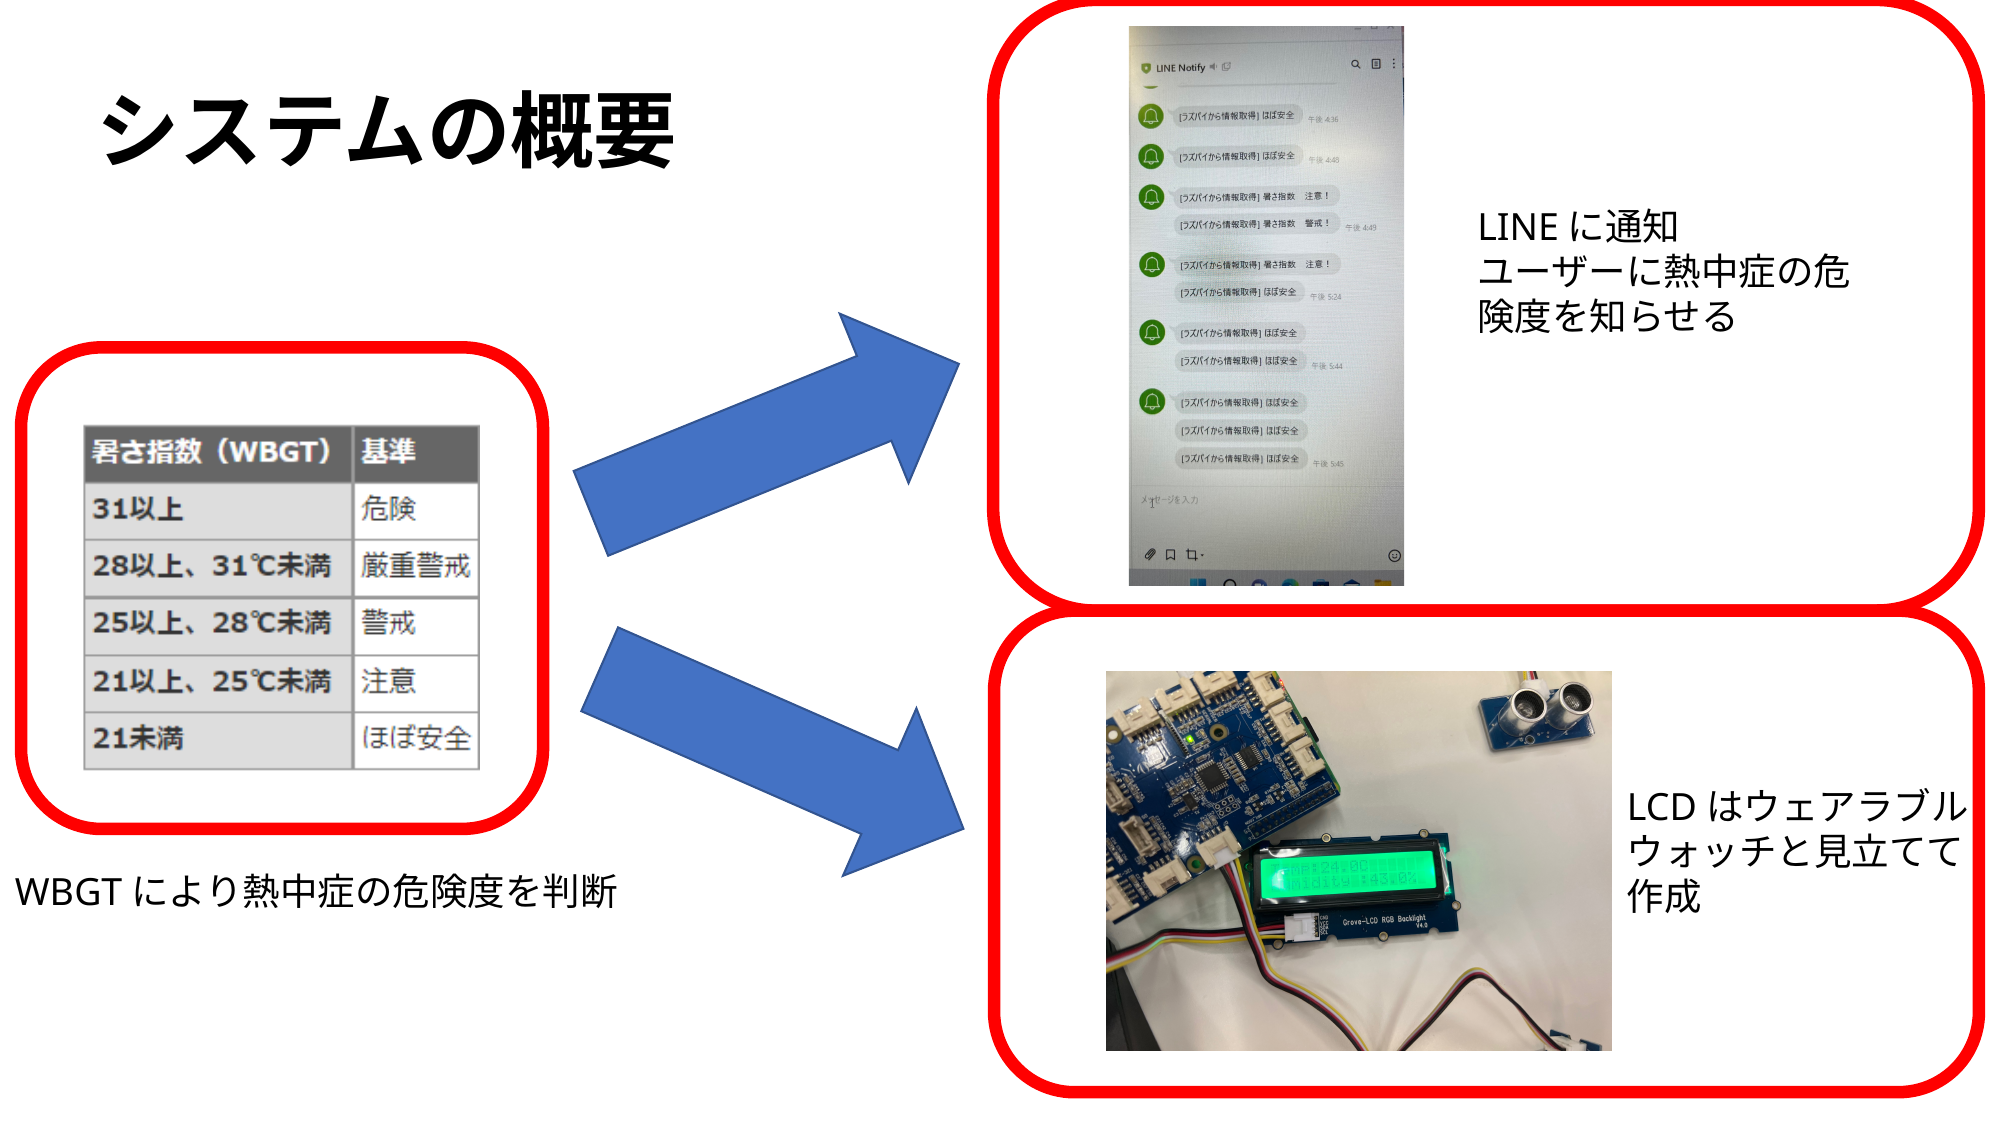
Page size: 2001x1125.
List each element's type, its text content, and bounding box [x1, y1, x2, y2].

text_box [572, 311, 961, 558]
picture [82, 420, 480, 776]
text_box [992, 0, 1980, 612]
picture [1128, 25, 1405, 586]
picture [1106, 671, 1612, 1051]
text_box [993, 609, 1980, 1094]
text_box LCDはウェアラブルウォッチと見立てて作成 [1612, 775, 1993, 926]
text_box システムの概要 [82, 70, 755, 186]
text_box [19, 346, 545, 830]
text_box LINEに通知 ユーザーに熱中症の危険度を知らせる [1462, 195, 1884, 346]
text_box WBGTにより熱中症の危険度を判断 [0, 860, 645, 921]
text_box [579, 626, 965, 878]
